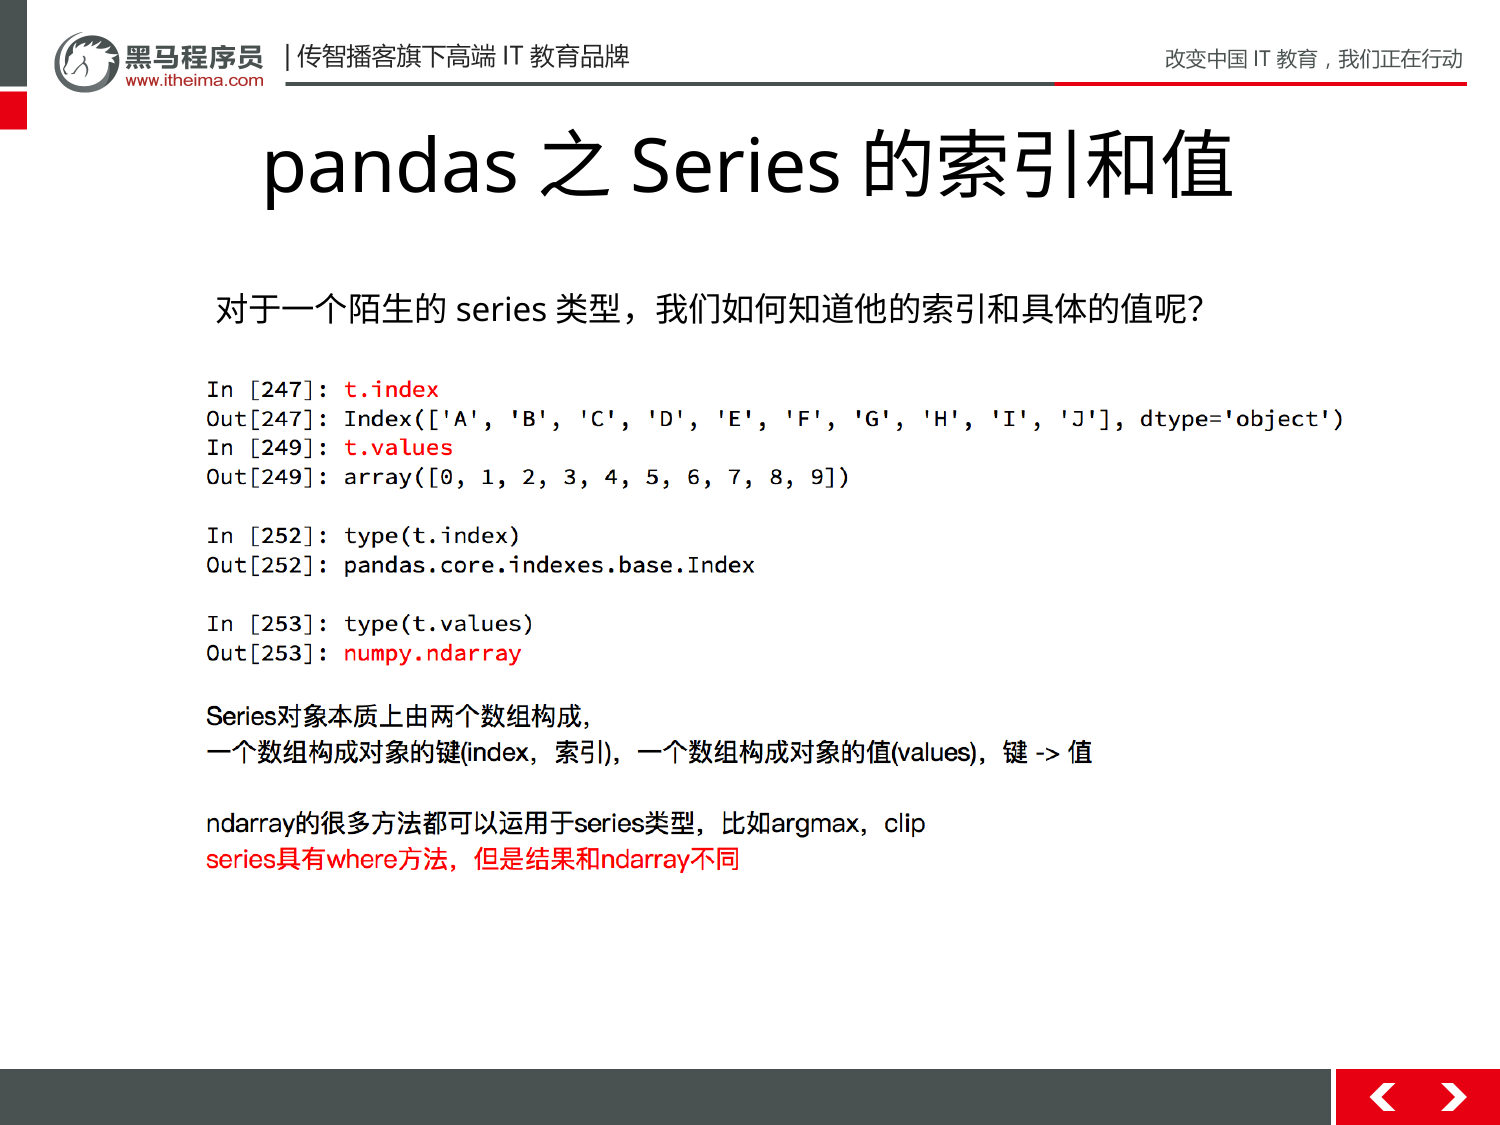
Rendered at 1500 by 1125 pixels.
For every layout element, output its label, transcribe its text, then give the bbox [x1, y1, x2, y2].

title pandas之Series的索引和值 [81, 97, 1416, 216]
text_box 对于一个陌生的series类型，我们如何知道他的索引和具体的值呢？ [200, 280, 1252, 336]
picture [0, 0, 1500, 1125]
